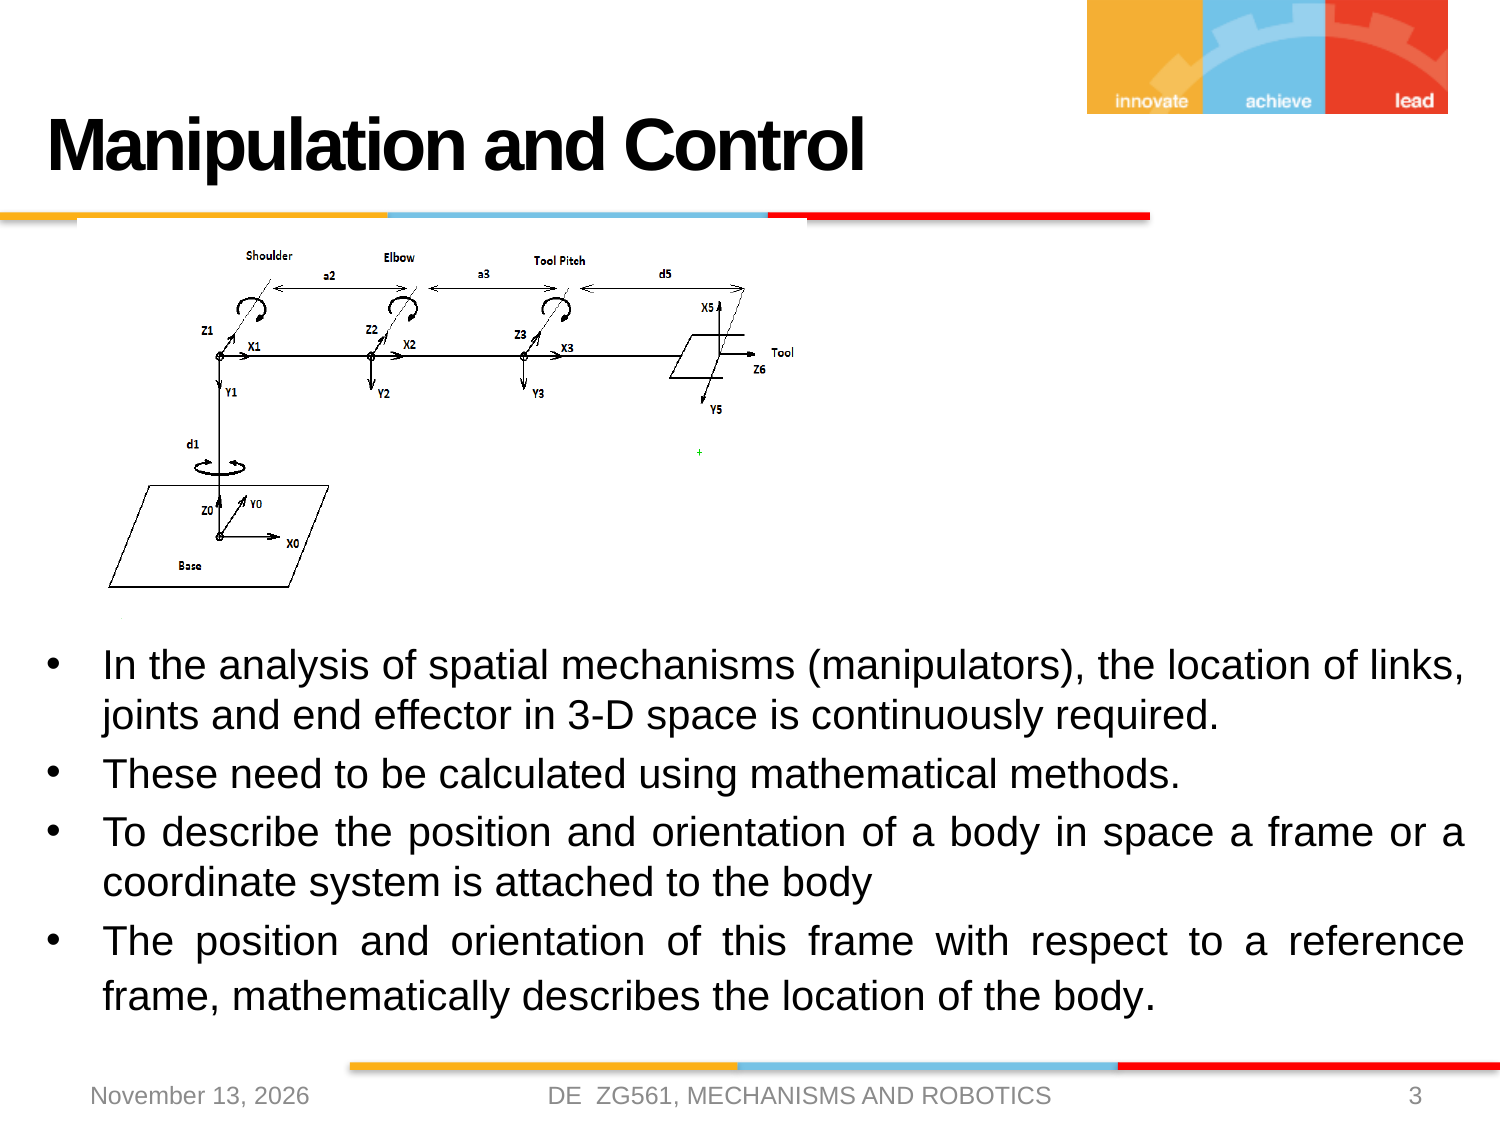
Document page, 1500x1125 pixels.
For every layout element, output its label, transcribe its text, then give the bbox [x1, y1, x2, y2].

picture [1087, 0, 1448, 114]
title Manipulation and Control [30, 88, 1381, 193]
picture [77, 218, 807, 619]
slide_number 3 [1088, 1065, 1438, 1125]
footer DE ZG561, MECHANISMS AND ROBOTICS [512, 1065, 1088, 1125]
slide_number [75, 1065, 425, 1125]
list In the analysis of spatial mechanisms (manipulators), the location of links, joints and end effector in 3-D space is continuously required. These need to be calculated using mathematical methods. To describe the position and orientation of a body in space a frame or a coordinate system is attached to the body The position and orientation of this frame with respect to a reference frame, mathematically describes the location of the body. [30, 630, 1481, 1038]
